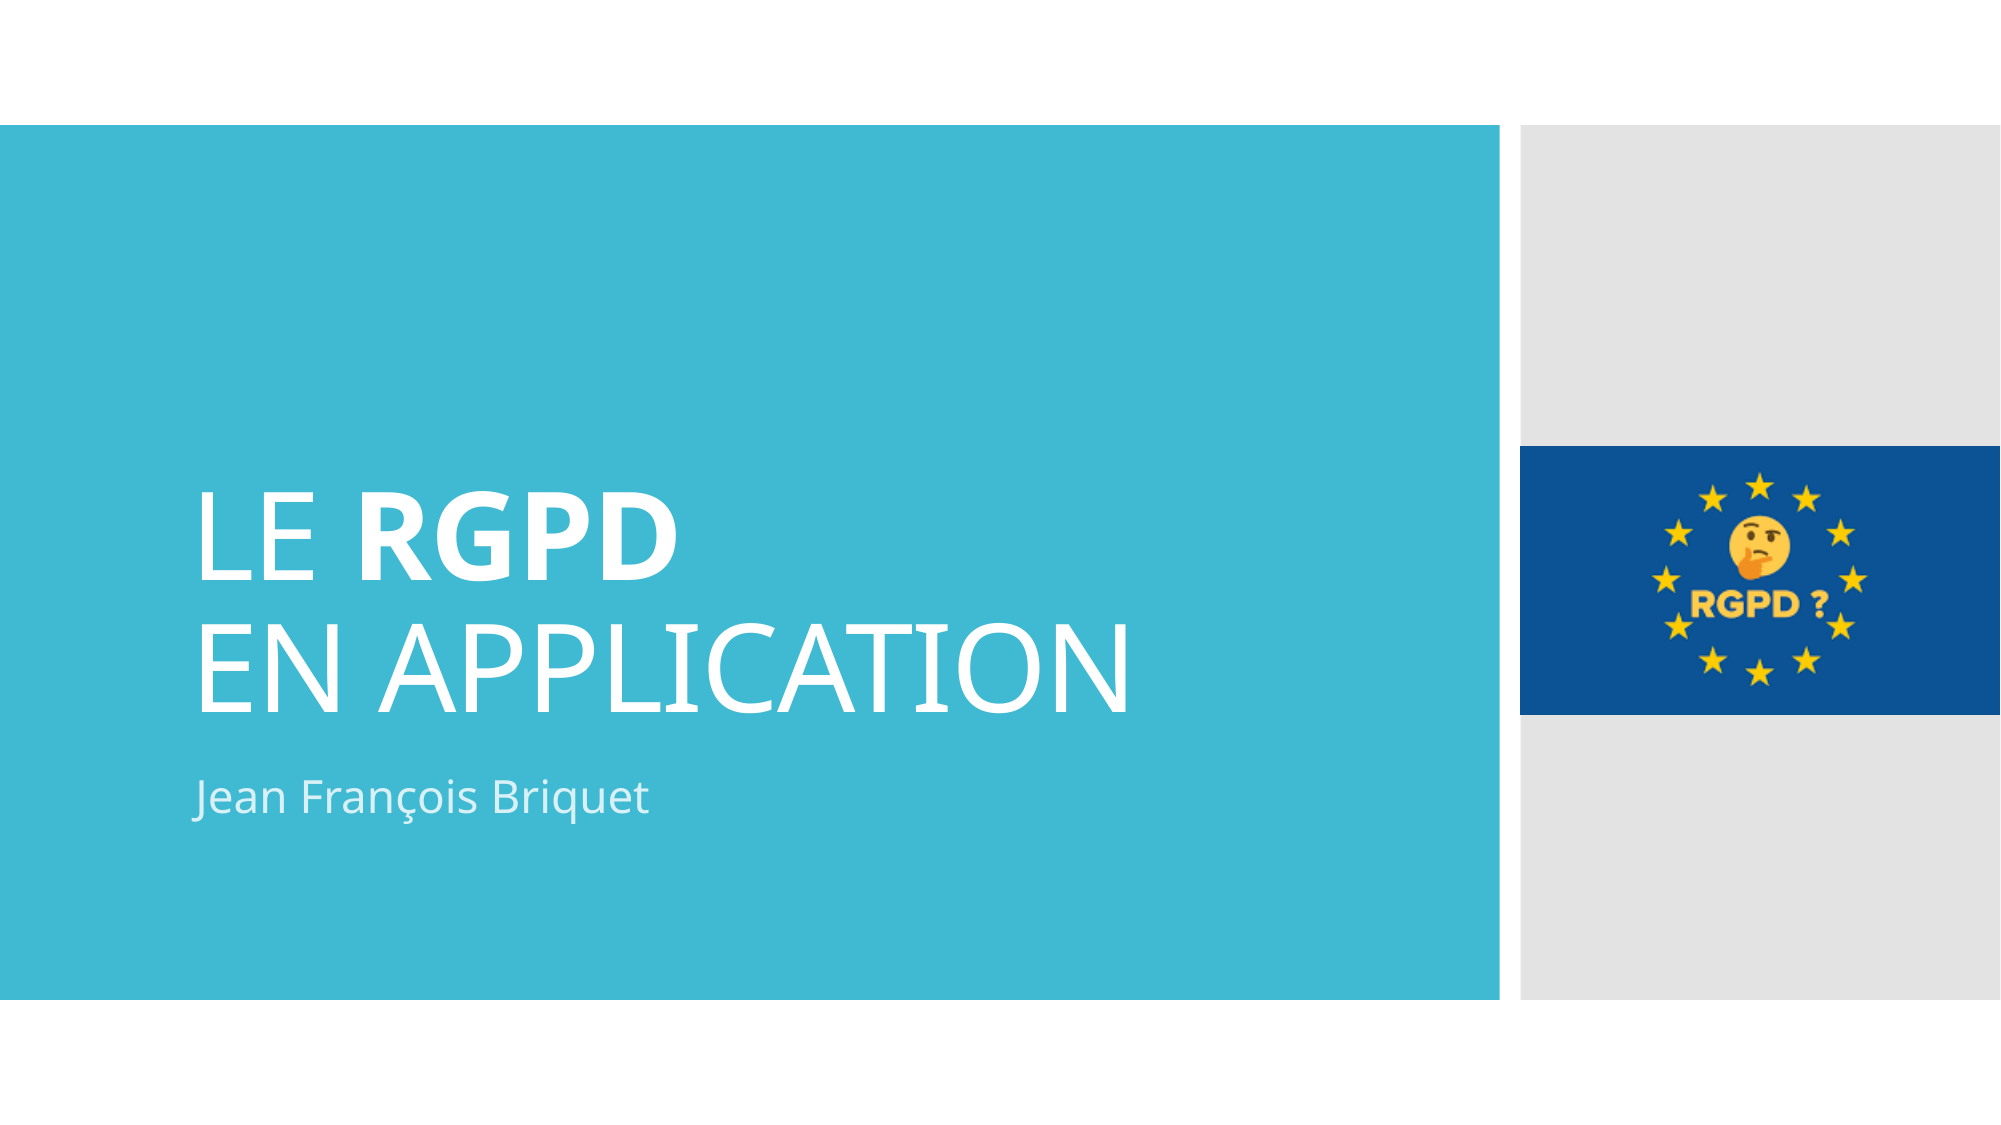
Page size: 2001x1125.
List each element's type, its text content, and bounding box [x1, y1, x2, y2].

subtitle Jean François Briquet [180, 766, 1381, 917]
picture [1520, 445, 2000, 715]
title LE RGPD EN APPLICATION [175, 213, 1376, 747]
